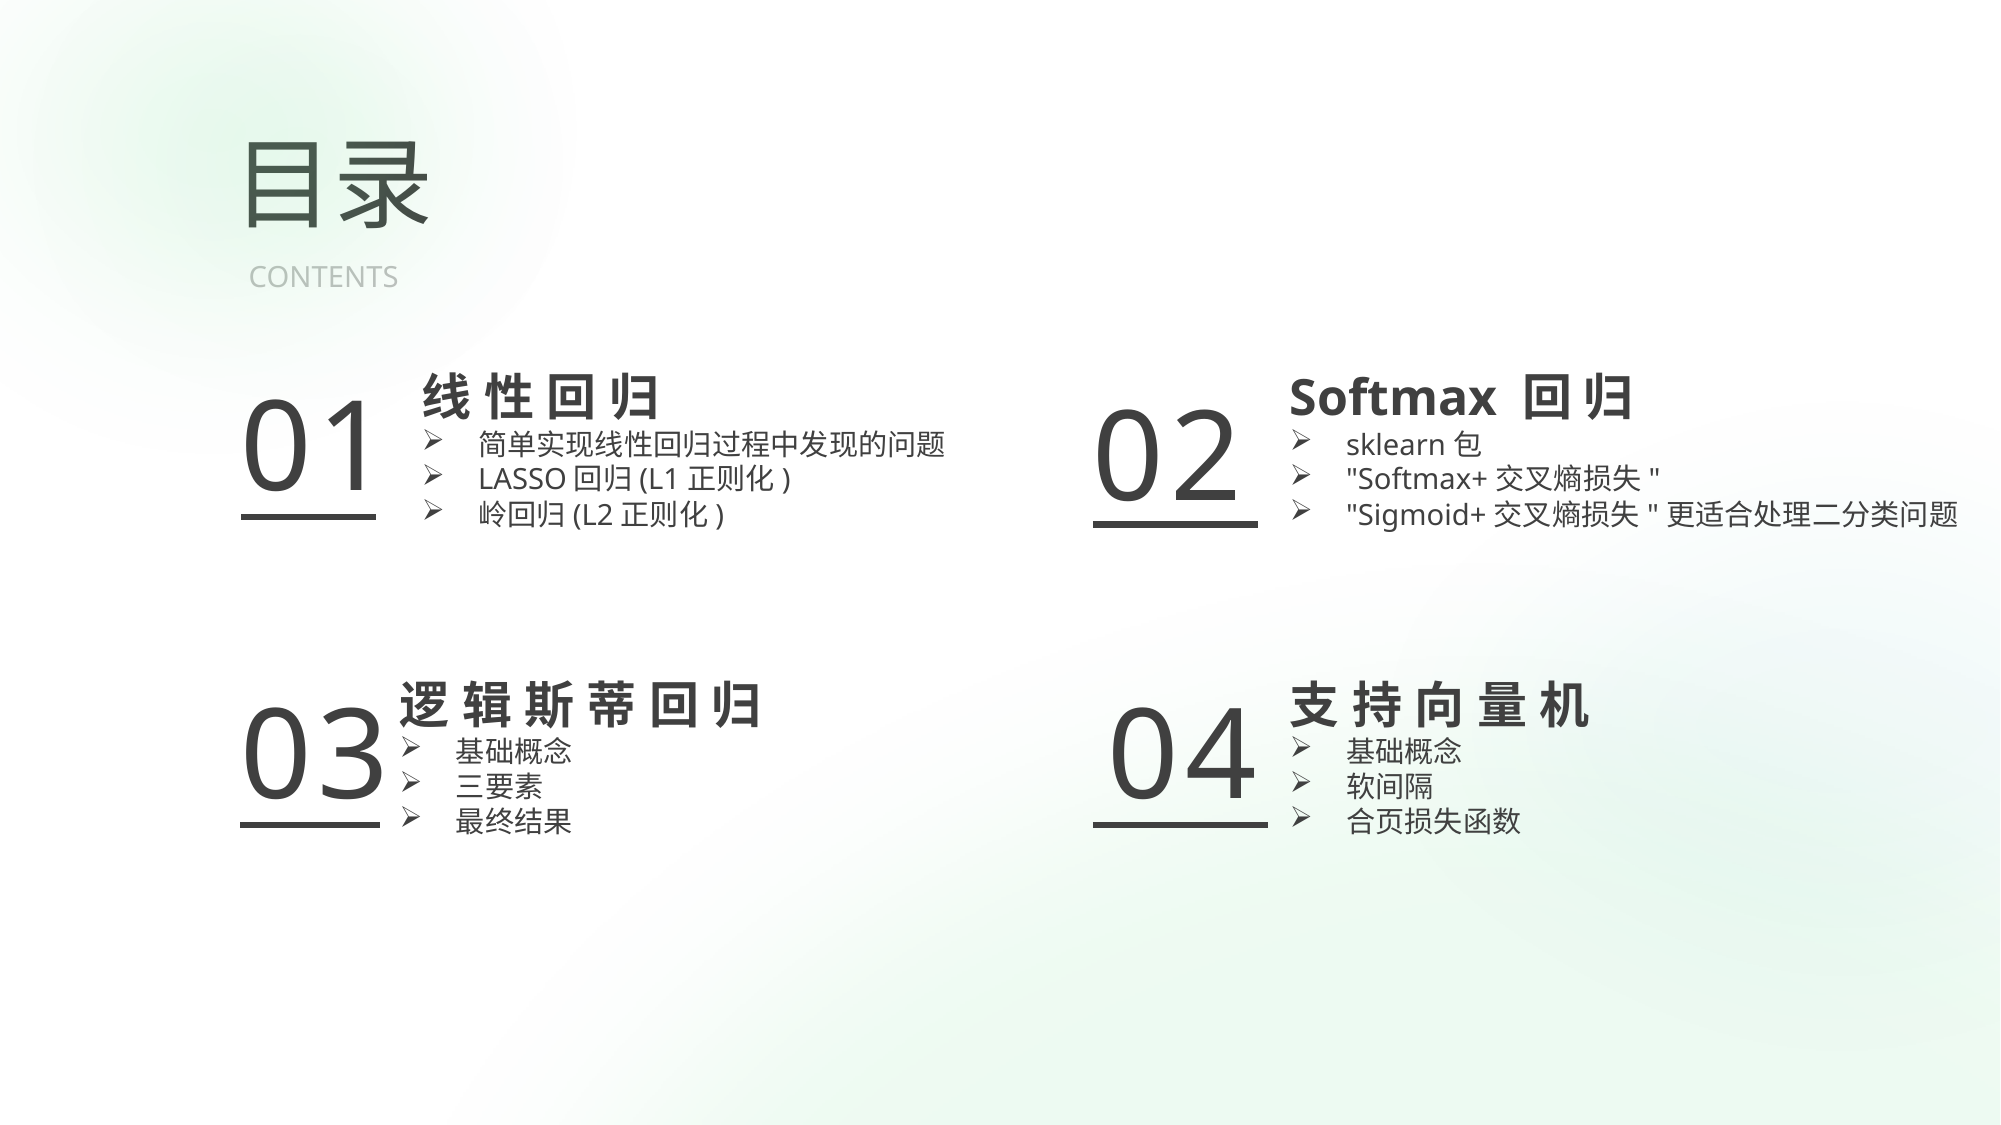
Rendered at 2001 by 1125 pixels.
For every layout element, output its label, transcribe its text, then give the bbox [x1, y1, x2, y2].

text_box 03 [239, 673, 399, 825]
text_box 支持向量机 基础概念 软间隔 合页损失函数 [1289, 673, 1743, 857]
text_box Softmax 回 归 sklearn包 "Softmax+交叉熵损失" "Sigmoid+交叉熵损失"更适合处理二分类问题 [1289, 365, 1989, 550]
text_box 01 [240, 365, 421, 516]
text_box 逻辑斯蒂回归 基础概念 三要素 最终结果 [399, 673, 801, 843]
text_box 02 [1092, 375, 1262, 526]
text_box 04 [1107, 673, 1289, 824]
text_box 线性回归 简单实现线性回归过程中发现的问题 LASSO回归(L1正则化) 岭回归(L2正则化) [421, 365, 961, 535]
